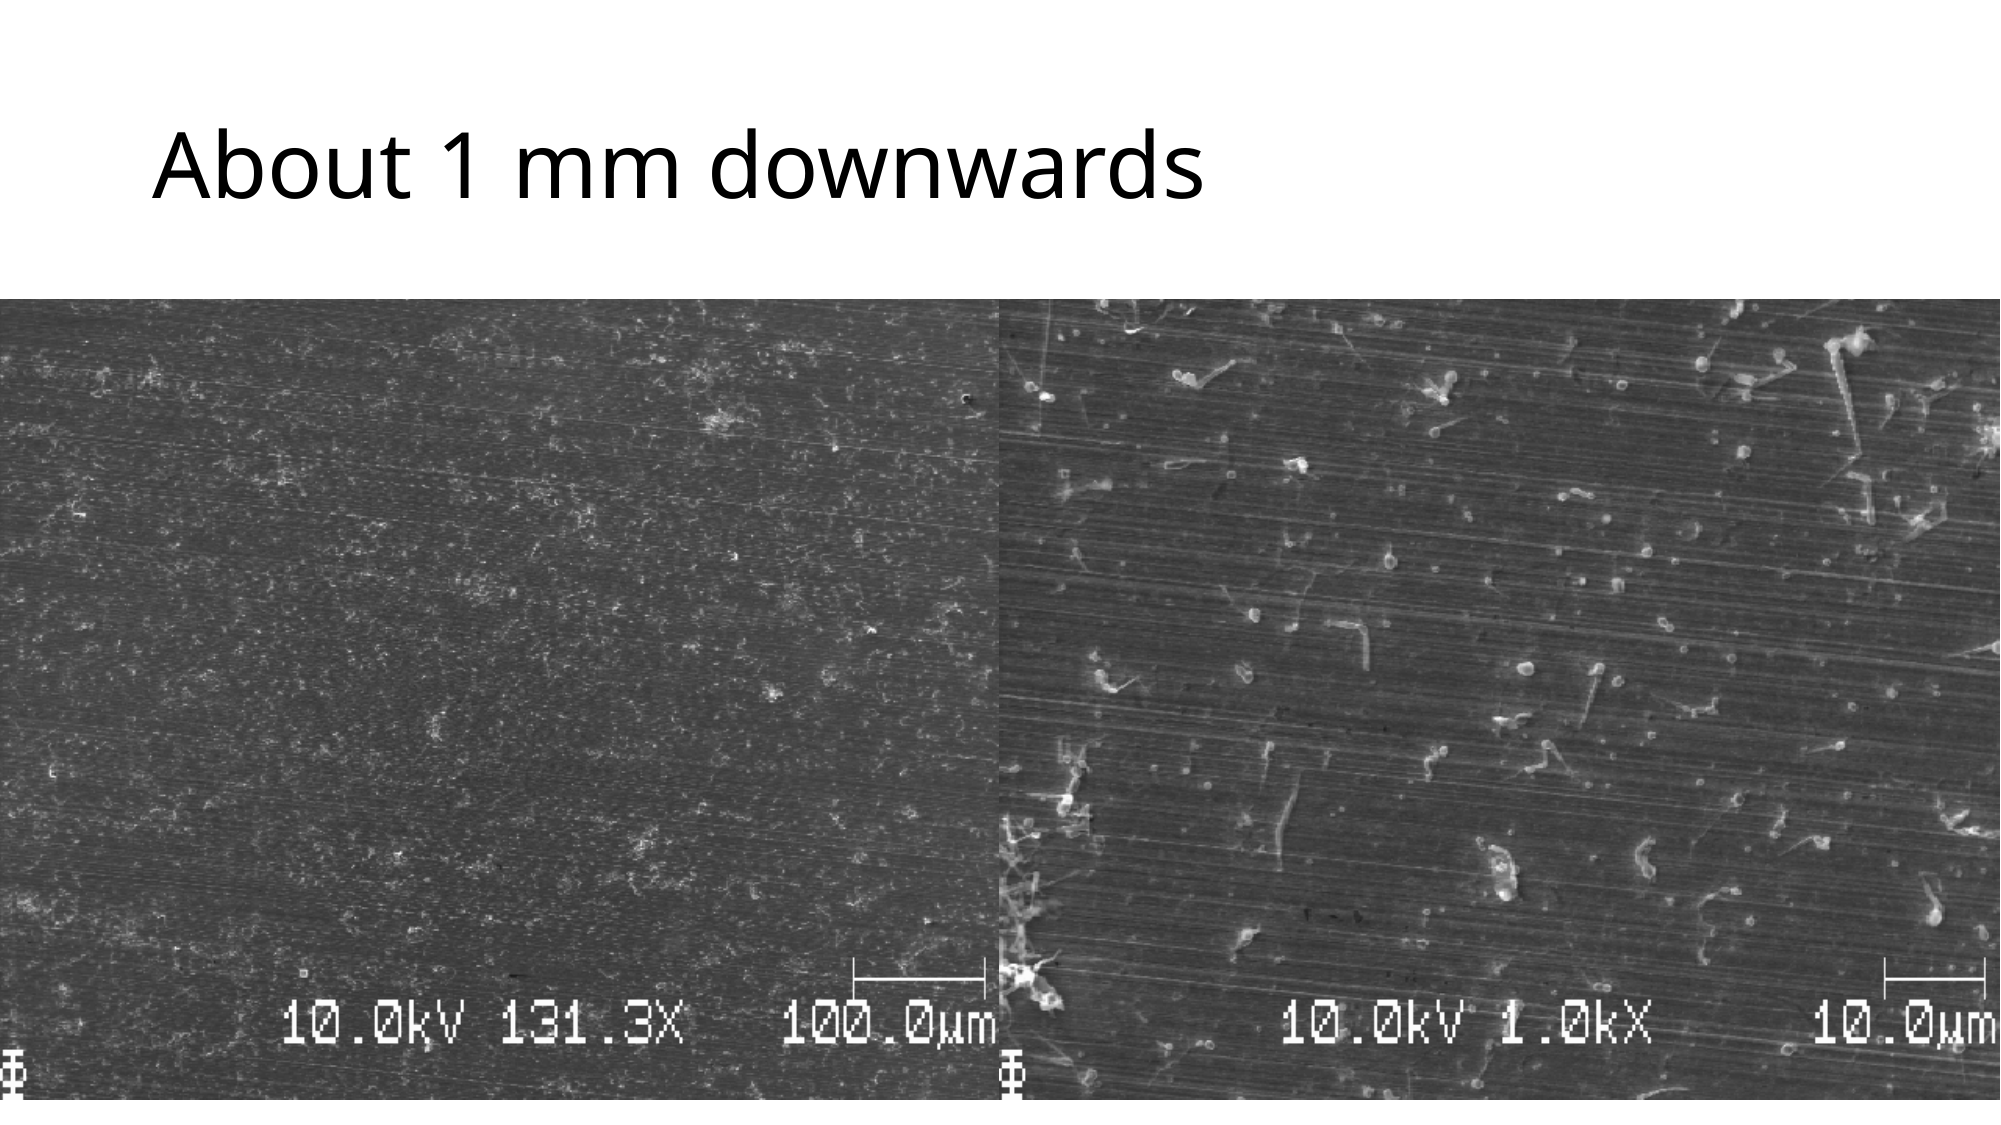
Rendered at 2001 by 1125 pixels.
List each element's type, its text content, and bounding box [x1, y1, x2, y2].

picture [0, 299, 2000, 1100]
title About 1 mm downwards [137, 59, 1863, 278]
